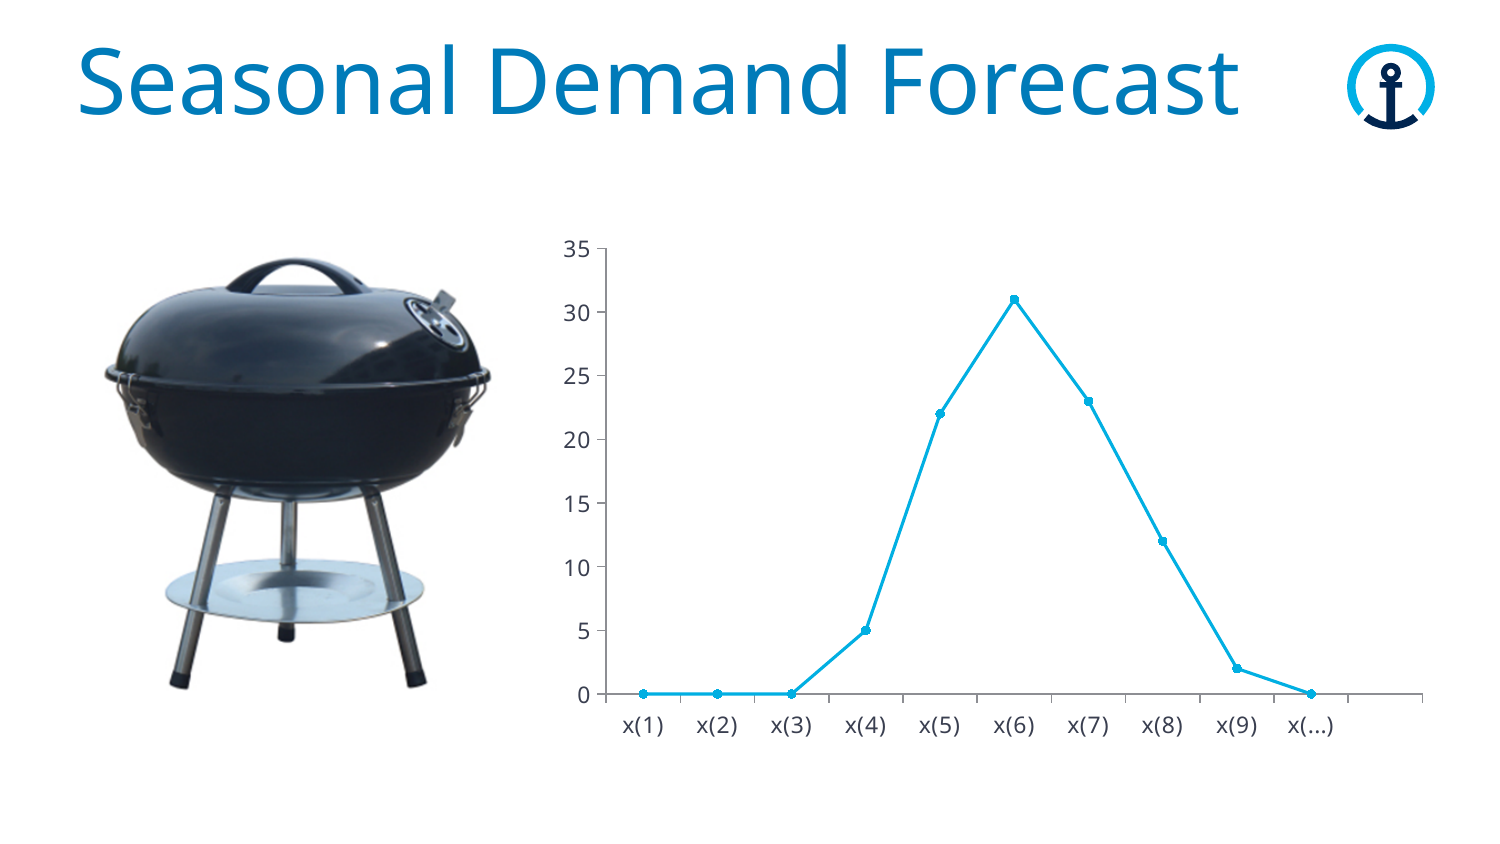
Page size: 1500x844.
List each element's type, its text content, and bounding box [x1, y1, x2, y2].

chart [548, 232, 1424, 753]
picture [100, 244, 503, 702]
text_box Seasonal Demand Forecast [76, 43, 1355, 133]
